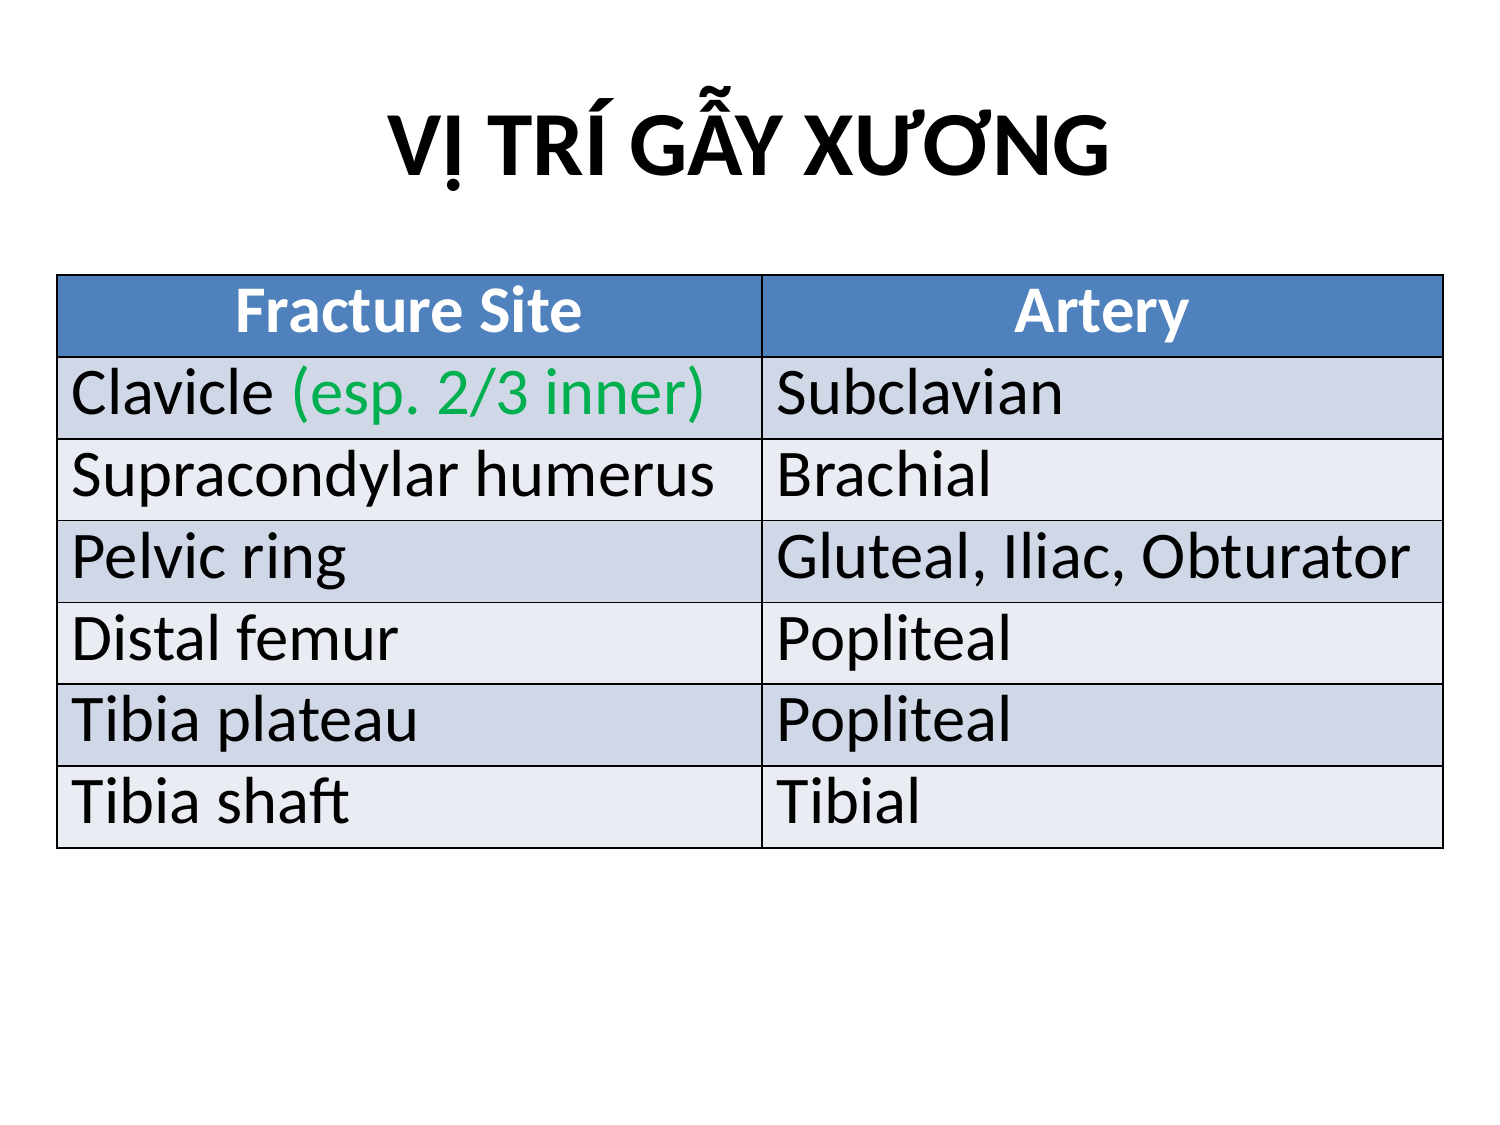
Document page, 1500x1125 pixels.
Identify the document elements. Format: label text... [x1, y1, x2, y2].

table_header Fracture Site [58, 276, 761, 356]
table_cell Pelvic ring [58, 521, 761, 602]
table_header Artery [763, 276, 1442, 356]
table_cell Tibia shaft [58, 767, 761, 847]
table_cell Supracondylar humerus [58, 440, 761, 520]
table_cell Popliteal [763, 603, 1442, 683]
table_cell Distal femur [58, 603, 761, 683]
table_cell Brachial [763, 440, 1442, 520]
table_cell Subclavian [763, 358, 1442, 438]
table_cell Tibia plateau [58, 685, 761, 765]
table_cell Clavicle (esp. 2/3 inner) [58, 358, 761, 438]
table_cell Popliteal [763, 685, 1442, 765]
title VỊ TRÍ GẪY XƯƠNG [75, 45, 1425, 233]
table_cell Gluteal, Iliac, Obturator [763, 521, 1442, 602]
table_cell Tibial [763, 767, 1442, 847]
